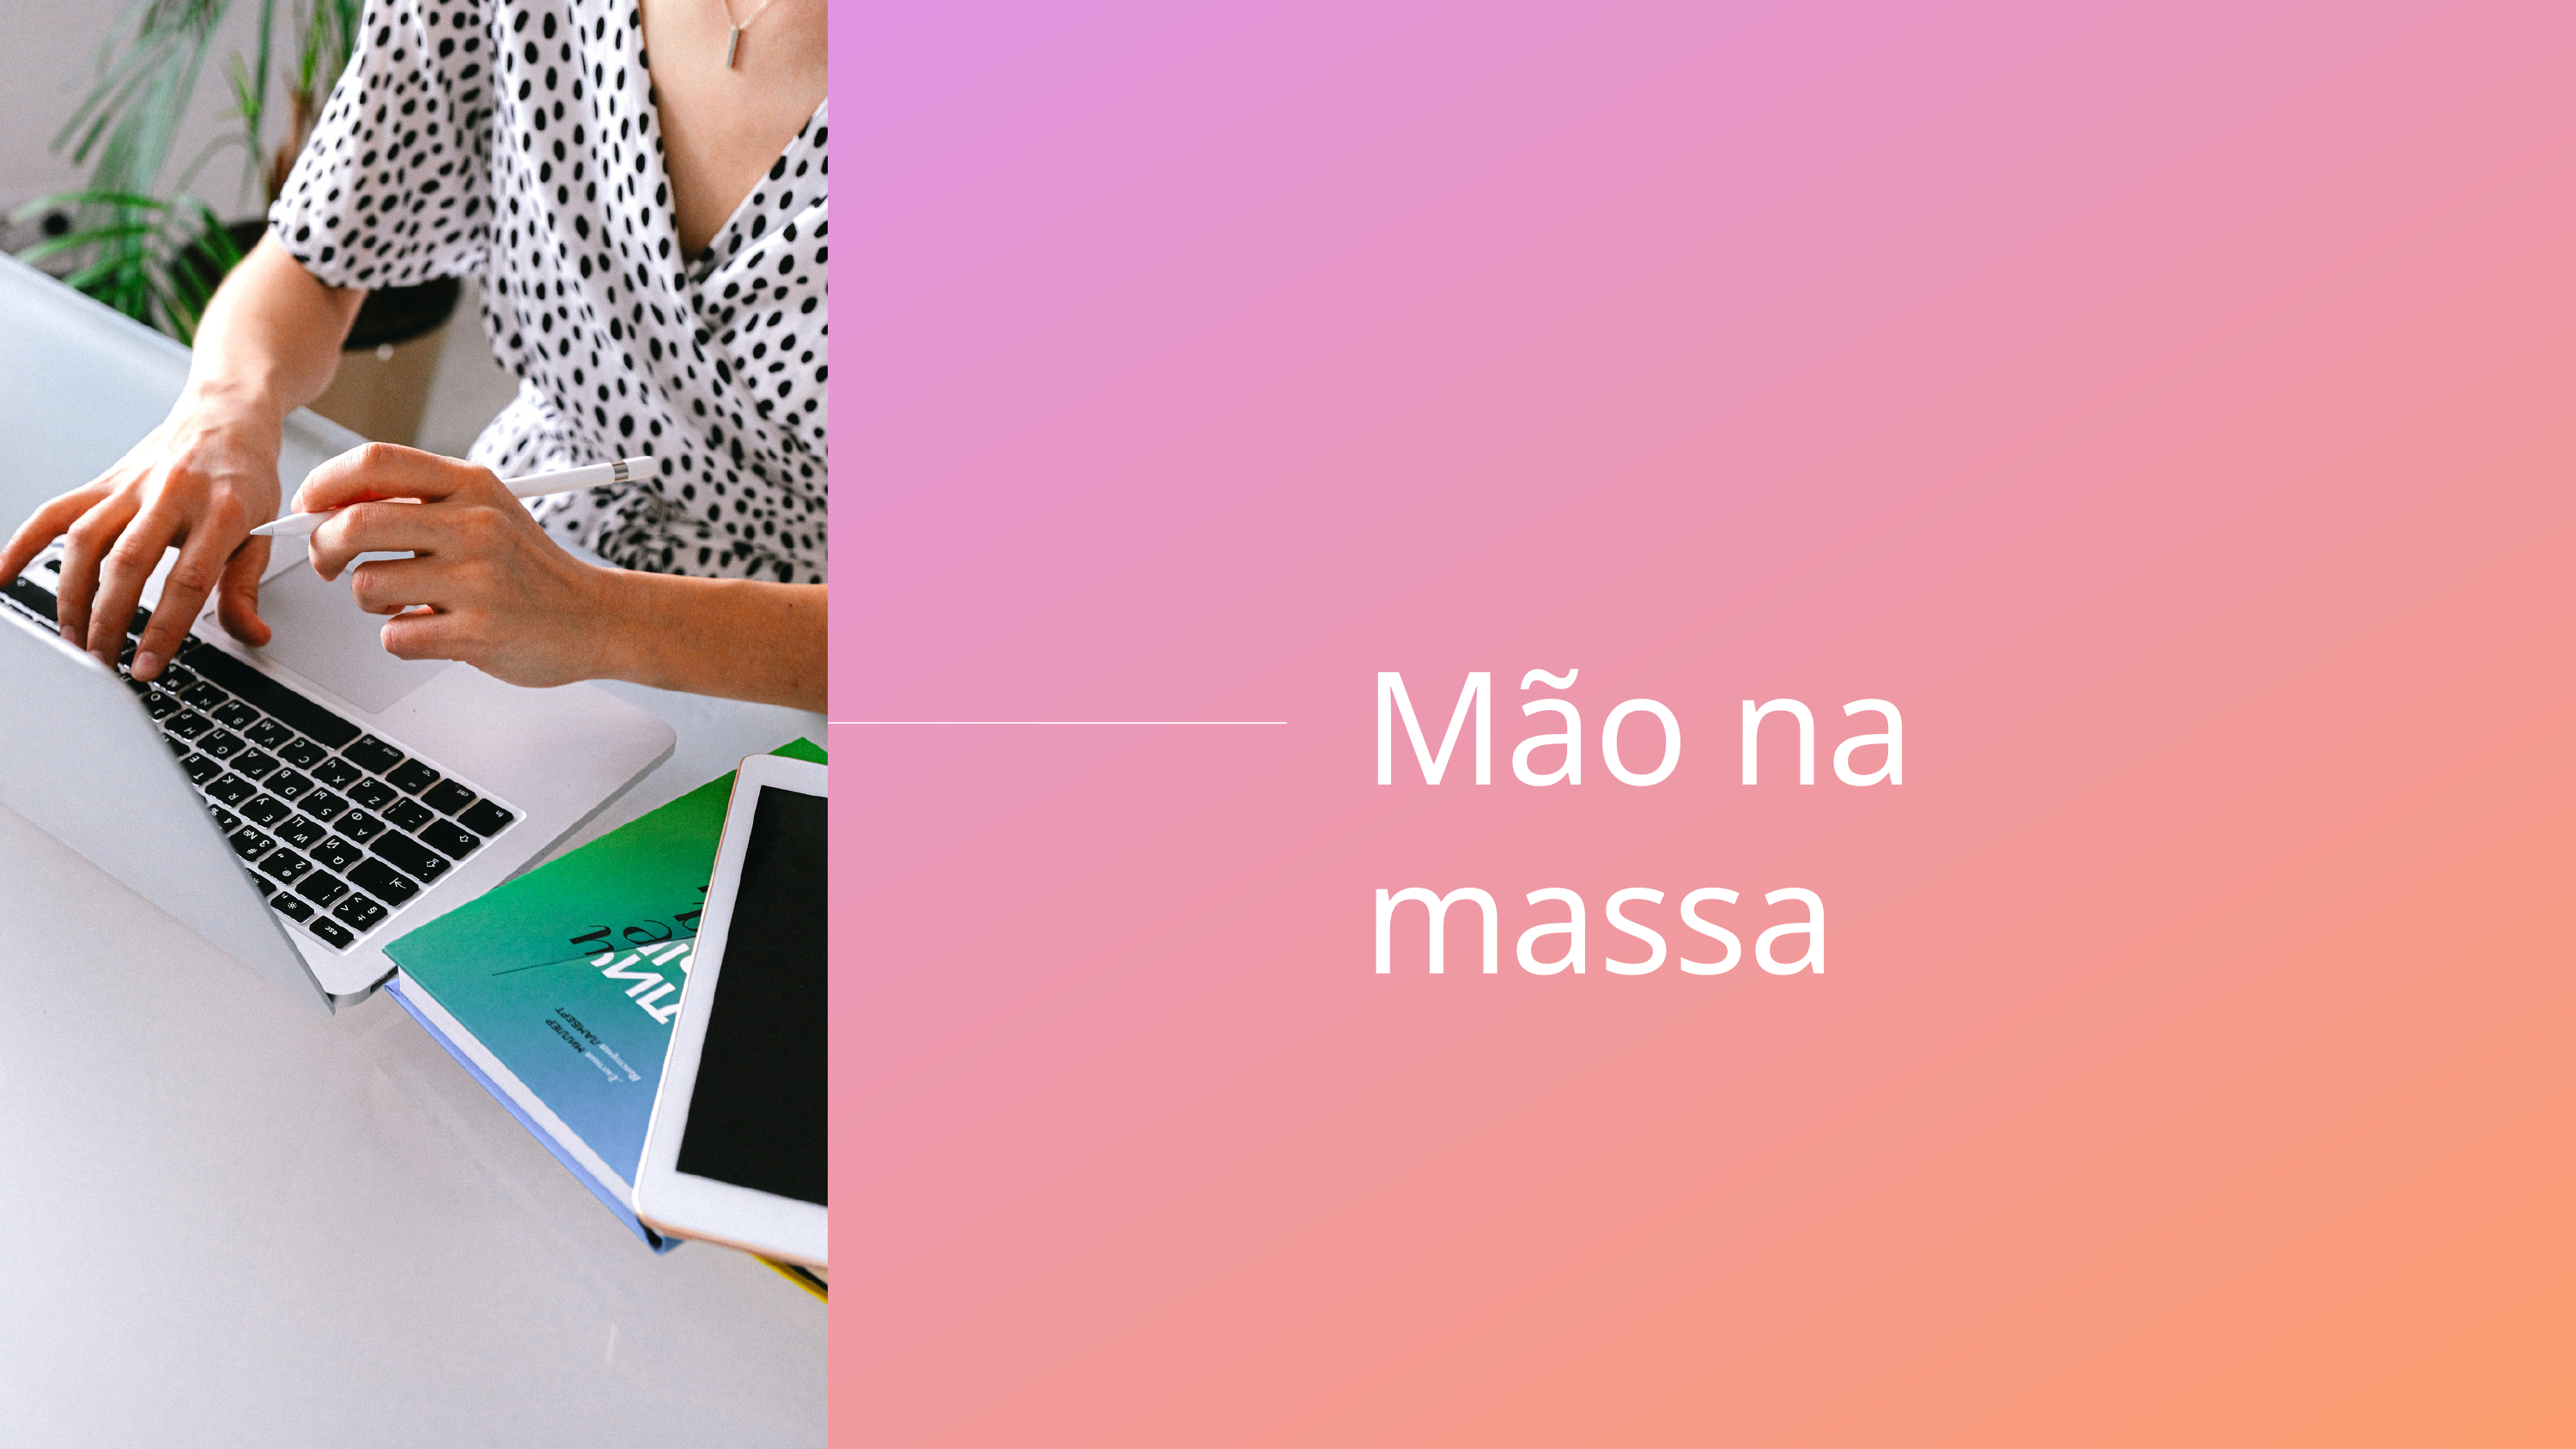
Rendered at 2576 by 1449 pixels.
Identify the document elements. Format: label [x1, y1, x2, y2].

picture [829, 0, 2576, 1449]
text_box [0, 0, 829, 1449]
